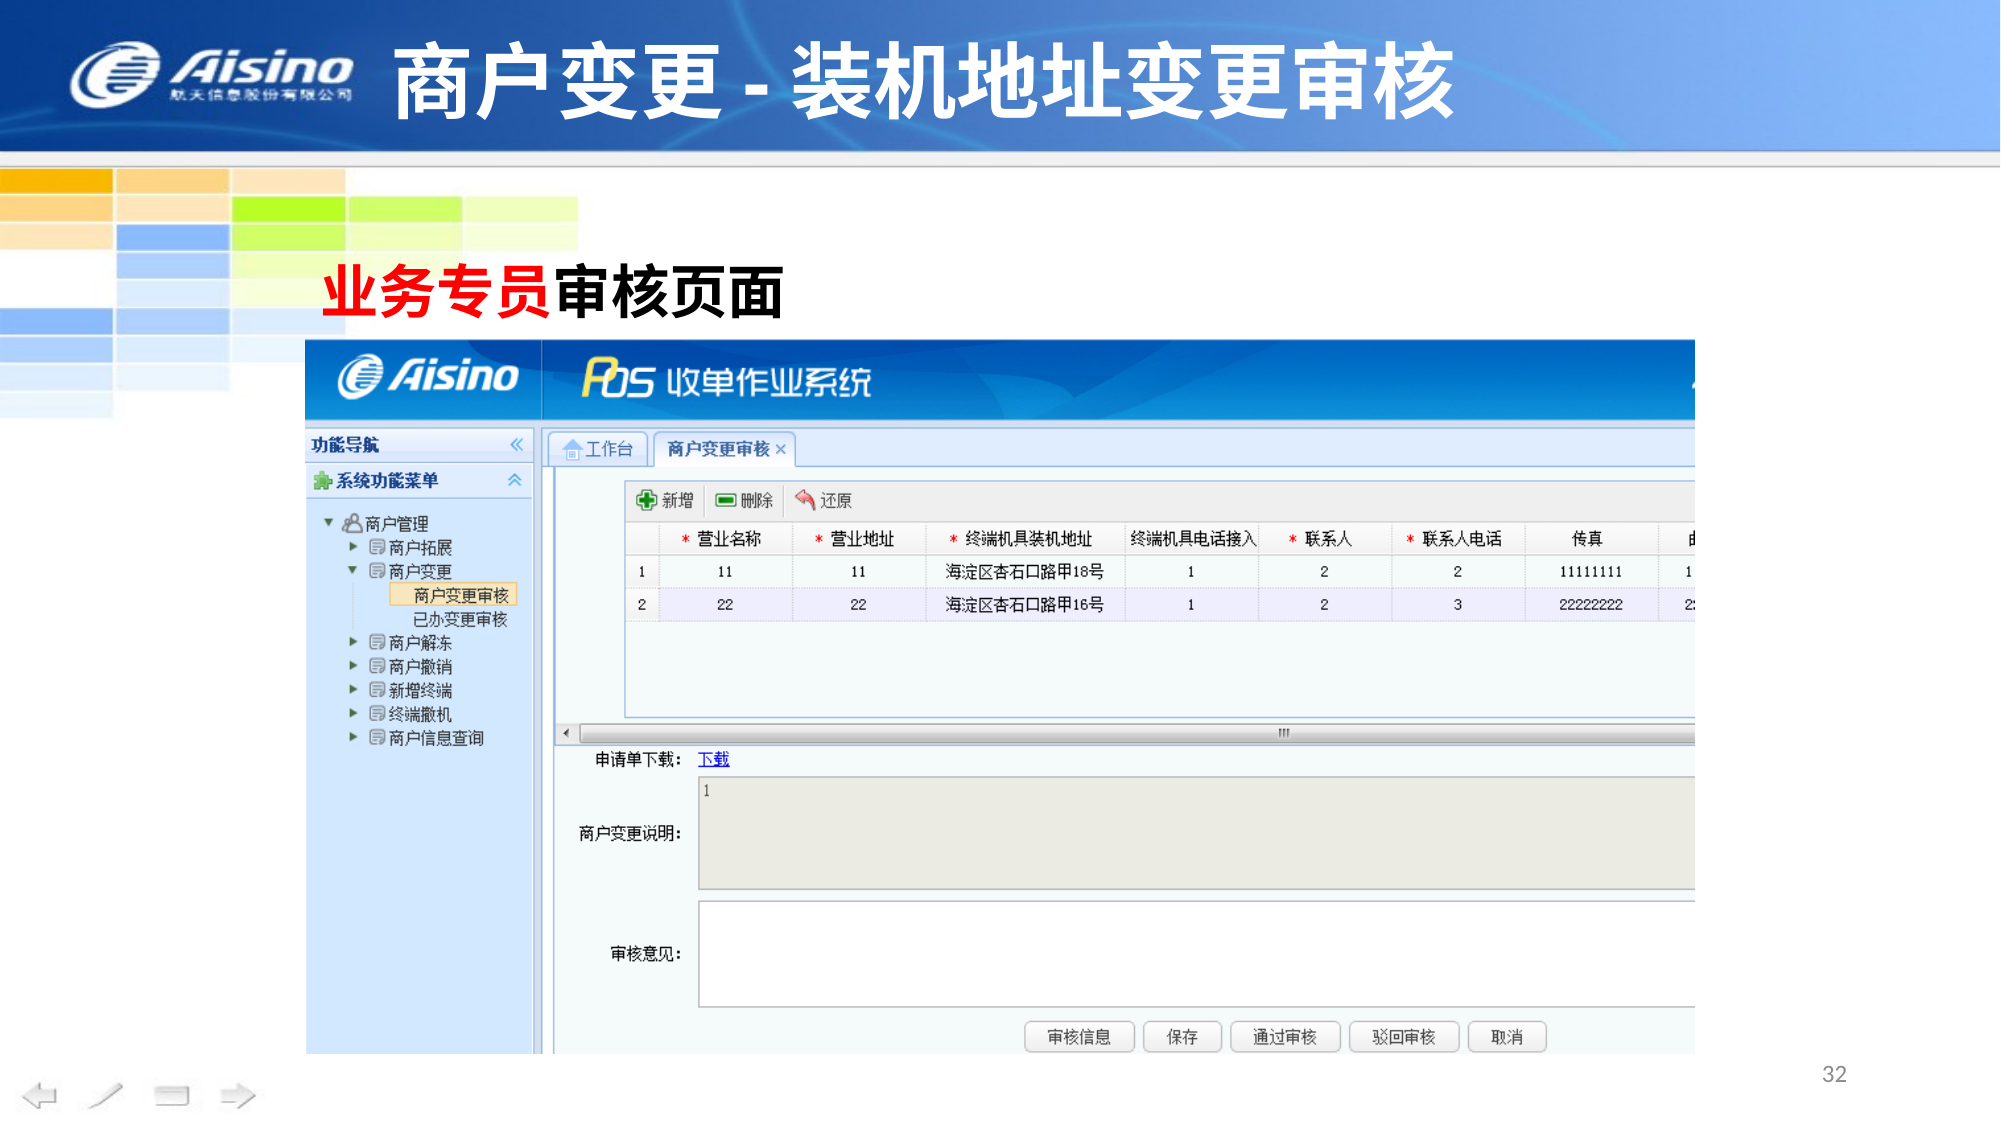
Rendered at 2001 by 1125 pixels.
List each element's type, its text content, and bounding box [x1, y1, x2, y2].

text_box 业务专员审核页面 [305, 247, 1116, 333]
title 商户变更-装机地址变更审核 [375, 19, 1958, 152]
picture [0, 0, 2001, 1125]
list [305, 339, 1695, 1054]
slide_number 32 [1412, 1042, 1863, 1103]
